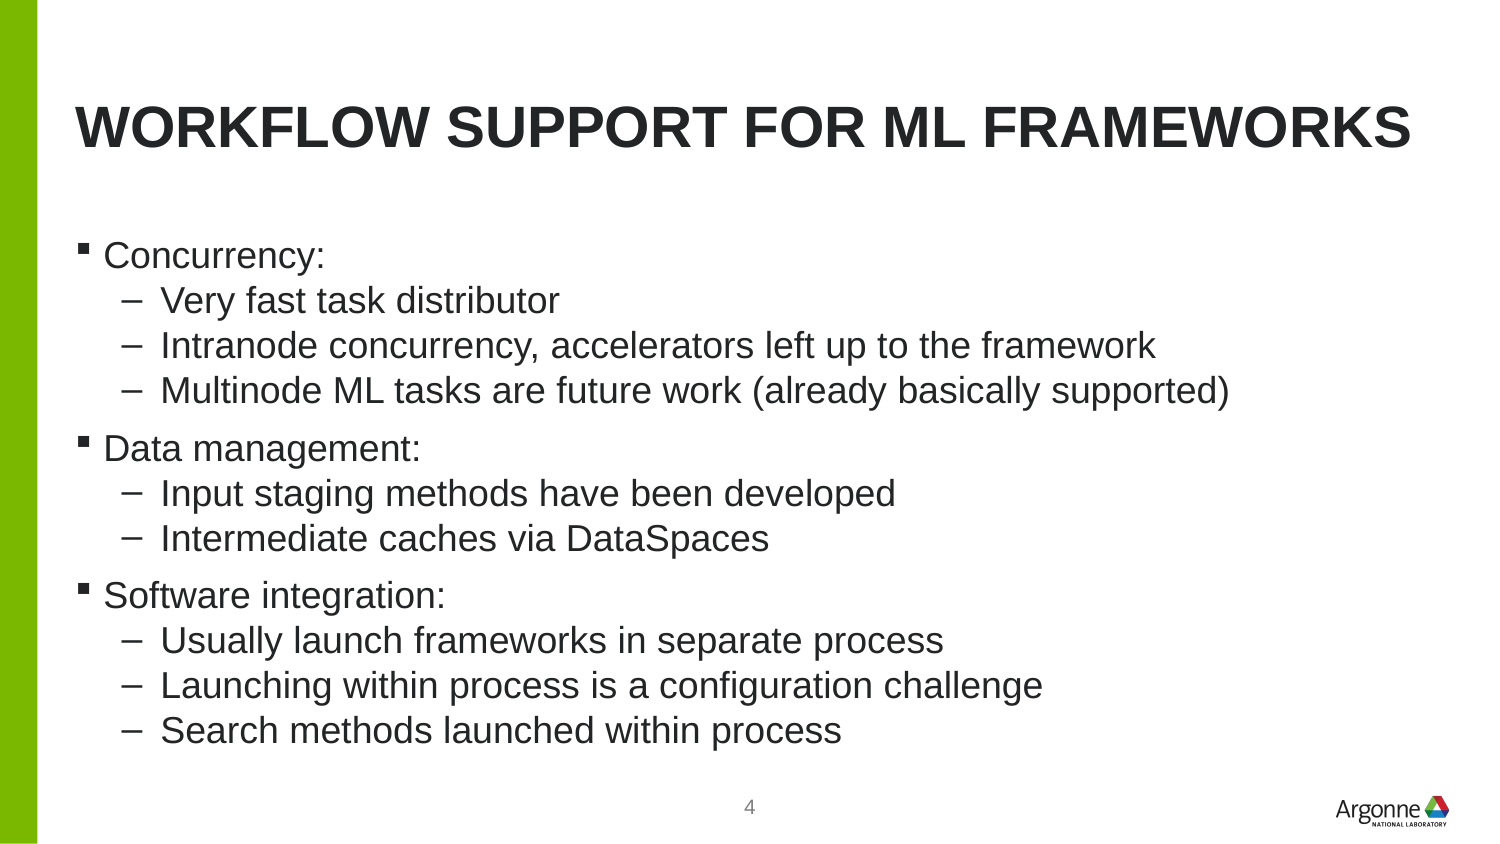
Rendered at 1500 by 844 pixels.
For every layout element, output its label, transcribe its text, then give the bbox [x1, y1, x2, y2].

picture [1330, 787, 1458, 834]
slide_number 4 [712, 796, 788, 819]
title WORKFLOW support for ML frameworks [75, 58, 1449, 161]
list Concurrency: Very fast task distributor Intranode concurrency, accelerators left up to the framework Multinode ML tasks are future work (already basically supported) Data management: Input staging methods have been developed Intermediate caches via DataSpaces Software integration: Usually launch frameworks in separate process Launching within process is a configuration challenge Search methods launched within process [75, 231, 1449, 776]
